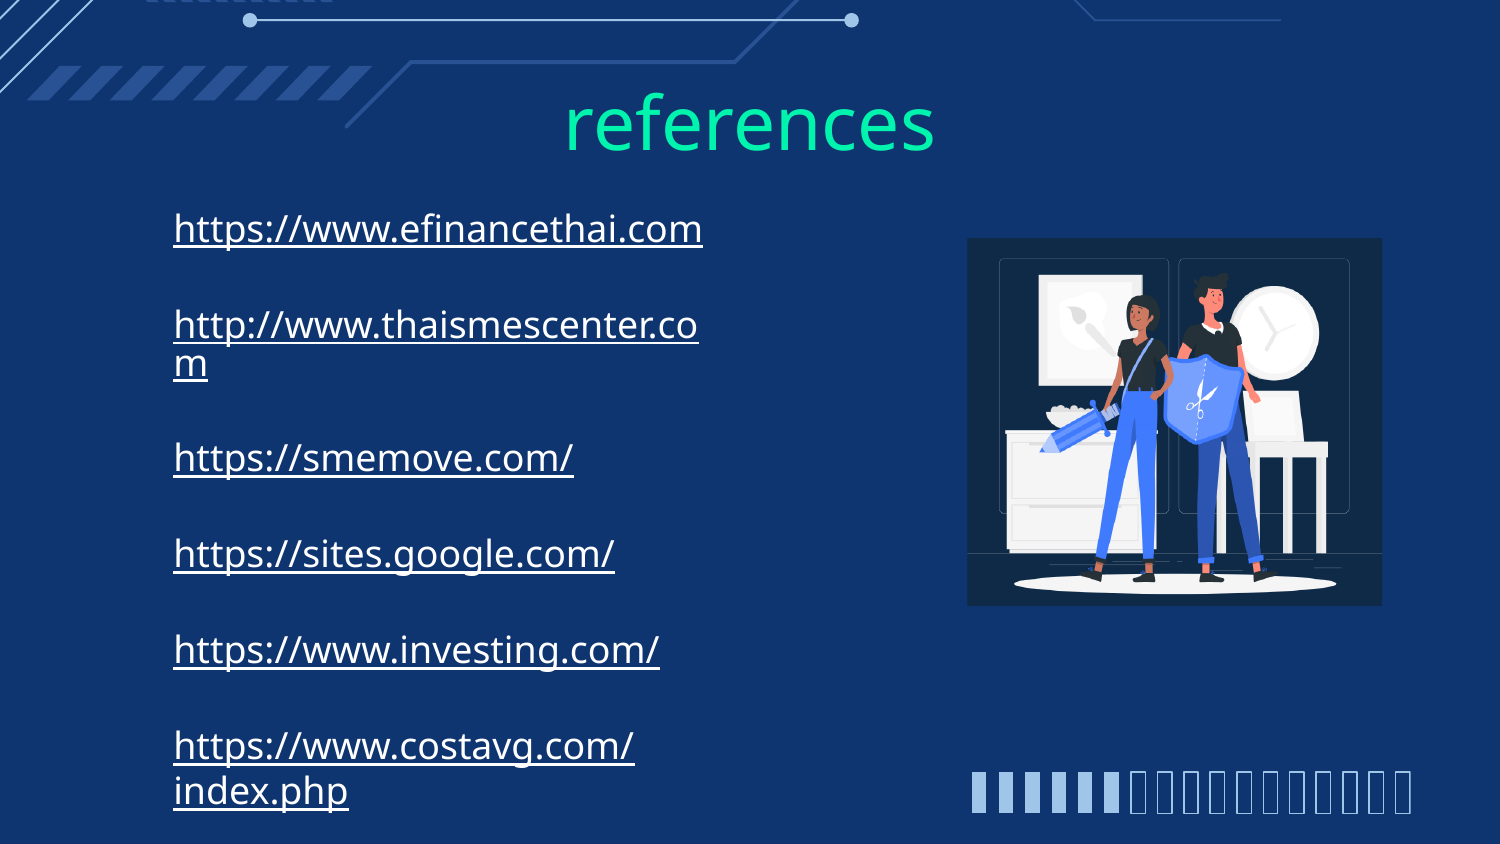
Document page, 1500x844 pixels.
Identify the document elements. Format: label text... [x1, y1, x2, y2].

title references [118, 75, 1382, 156]
picture [967, 238, 1383, 606]
list https://www.efinancethai.com http://www.thaismescenter.com https://smemove.com/ https://sites.google.com/ https://www.investing.com/ https://www.costavg.com/index.php [173, 204, 722, 751]
